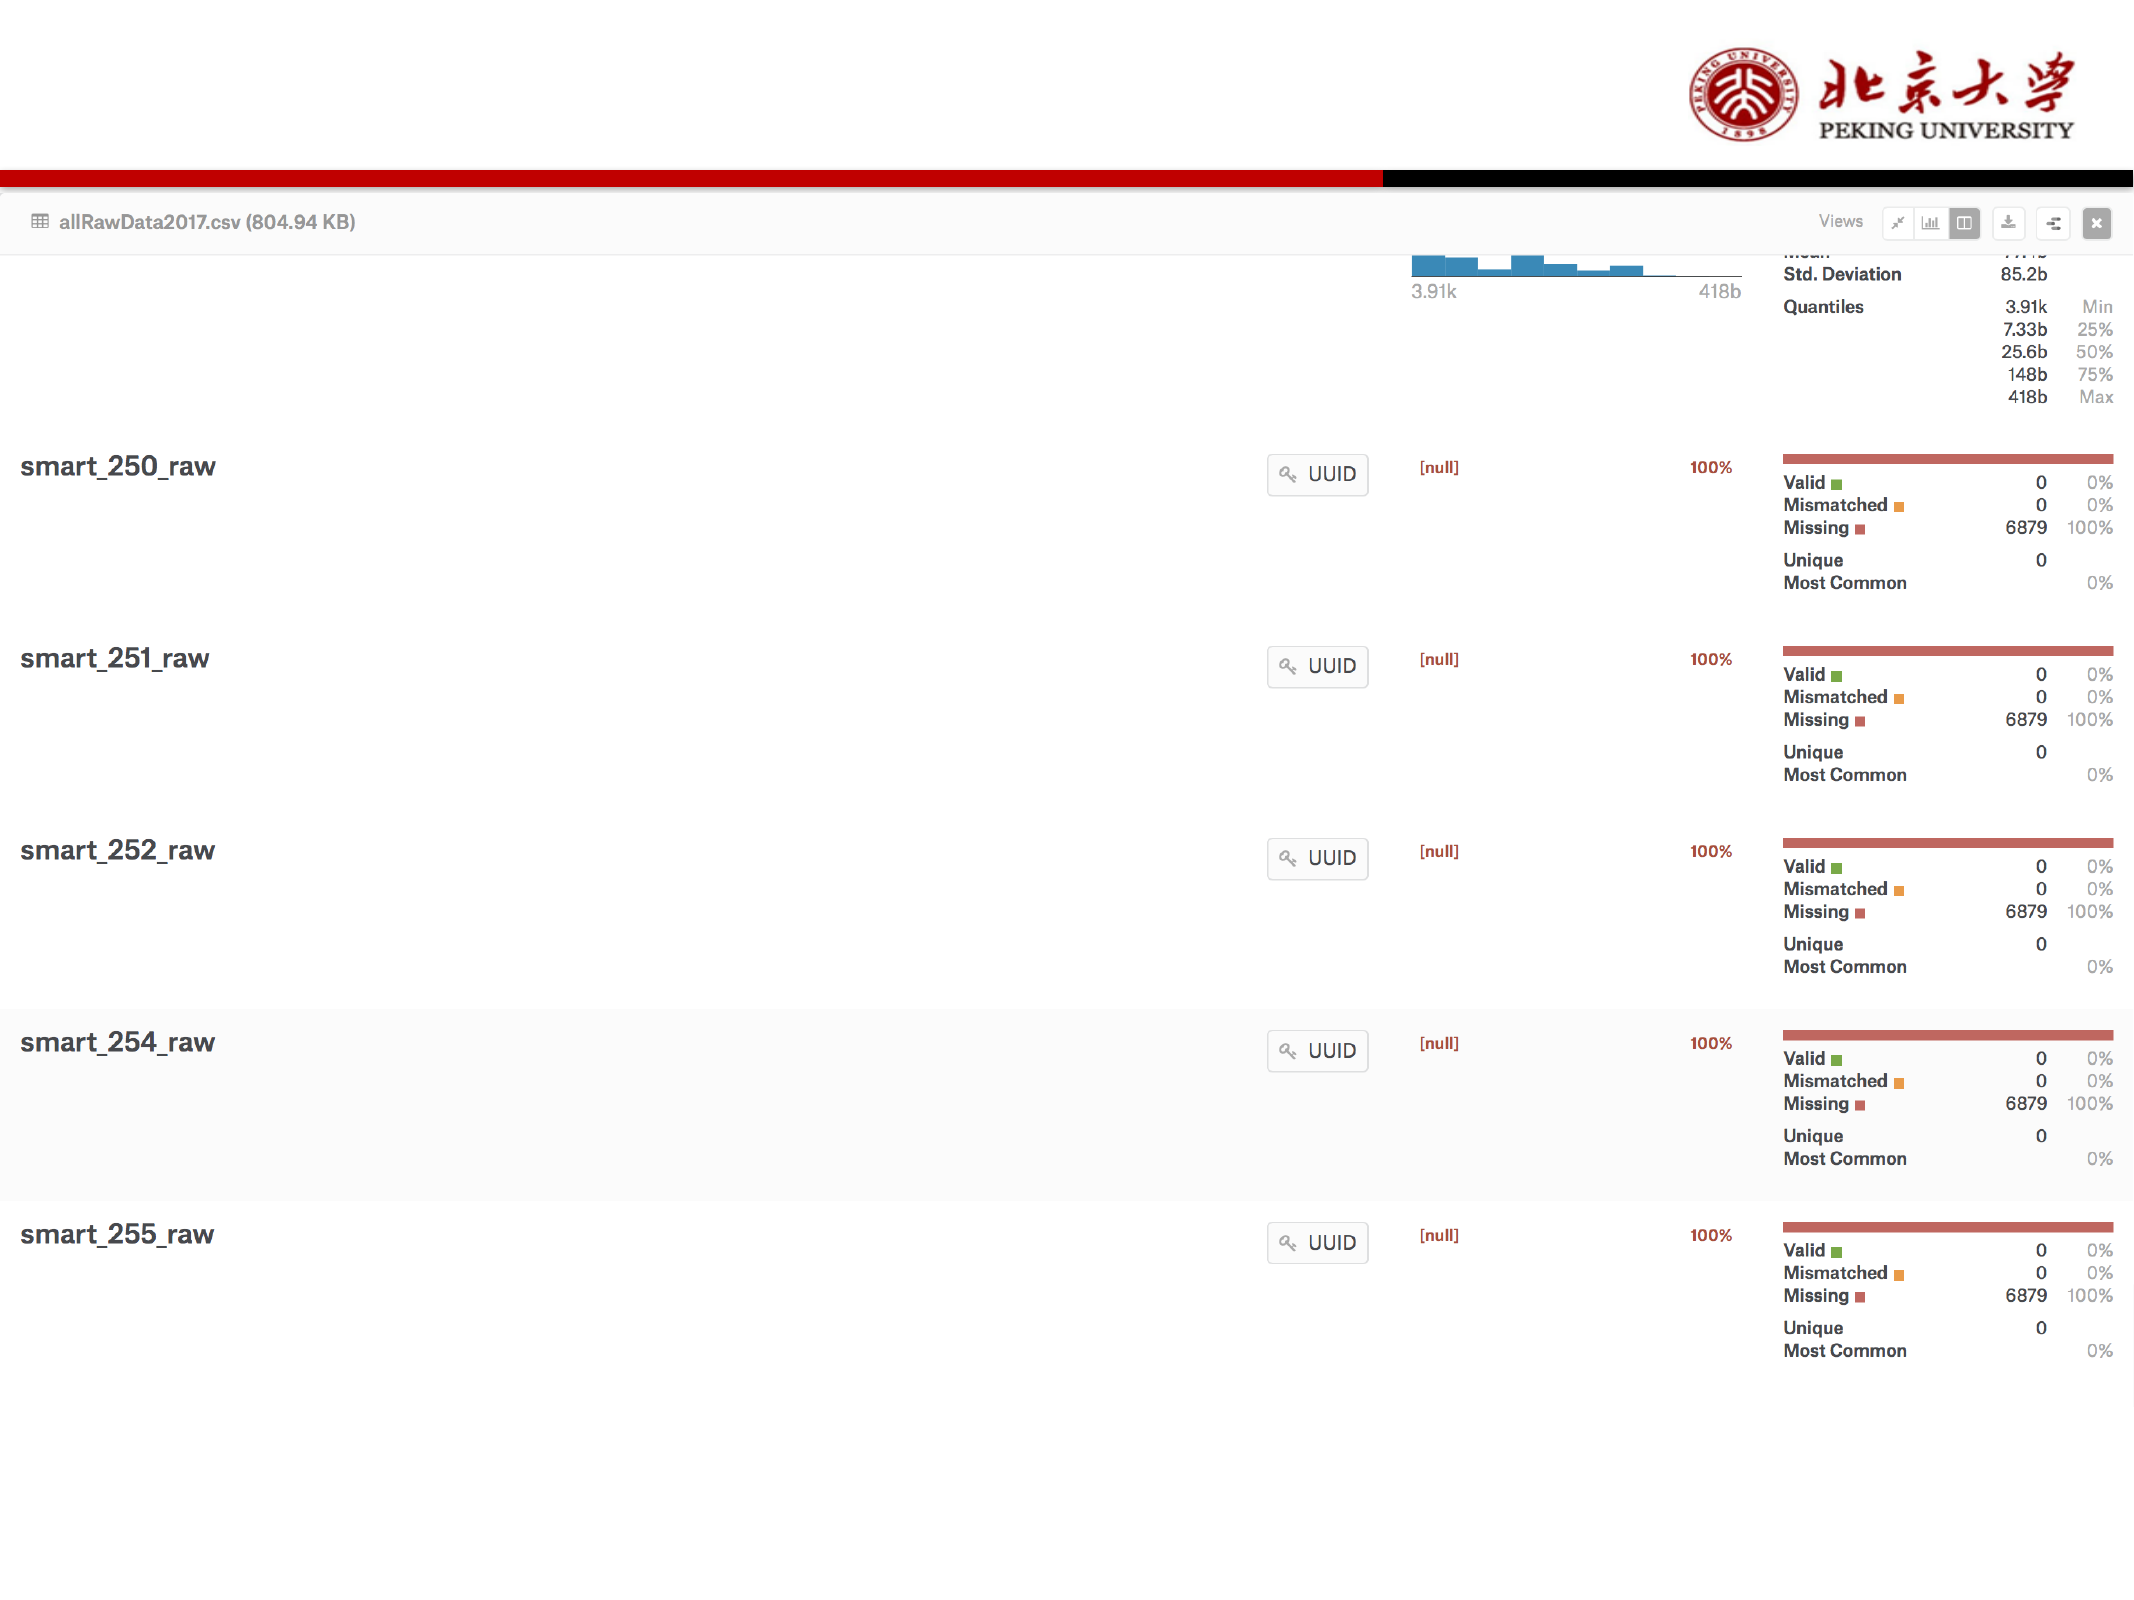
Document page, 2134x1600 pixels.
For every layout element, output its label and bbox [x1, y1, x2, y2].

picture [0, 193, 2134, 1407]
picture [1688, 27, 2077, 146]
